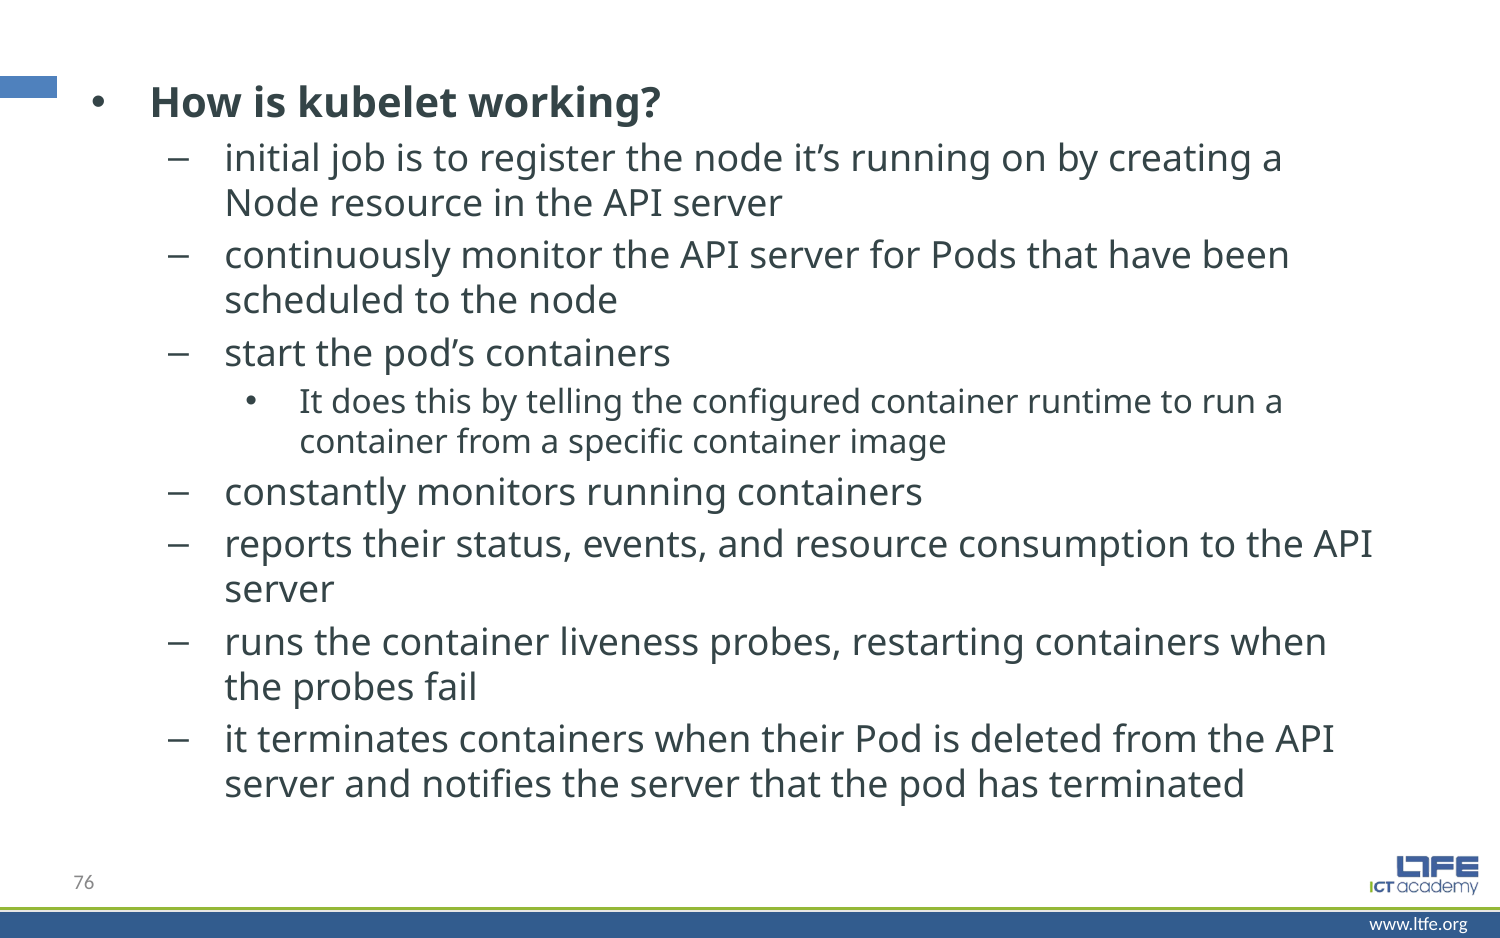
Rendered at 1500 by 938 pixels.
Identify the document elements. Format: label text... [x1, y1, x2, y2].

picture [0, 0, 1500, 938]
slide_number 76 [58, 856, 199, 907]
list How is kubelet working? initial job is to register the node it’s running on by creating a Node resource in the API server continuously monitor the API server for Pods that have been scheduled to the node start the pod’s containers It does this by telling the configured container runtime to run a container from a specific container image constantly monitors running containers reports their status, events, and resource consumption to the API server runs the container liveness probes, restarting containers when the probes fail it terminates containers when their Pod is deleted from the API server and notifies the server that the pod has terminated [59, 68, 1392, 857]
